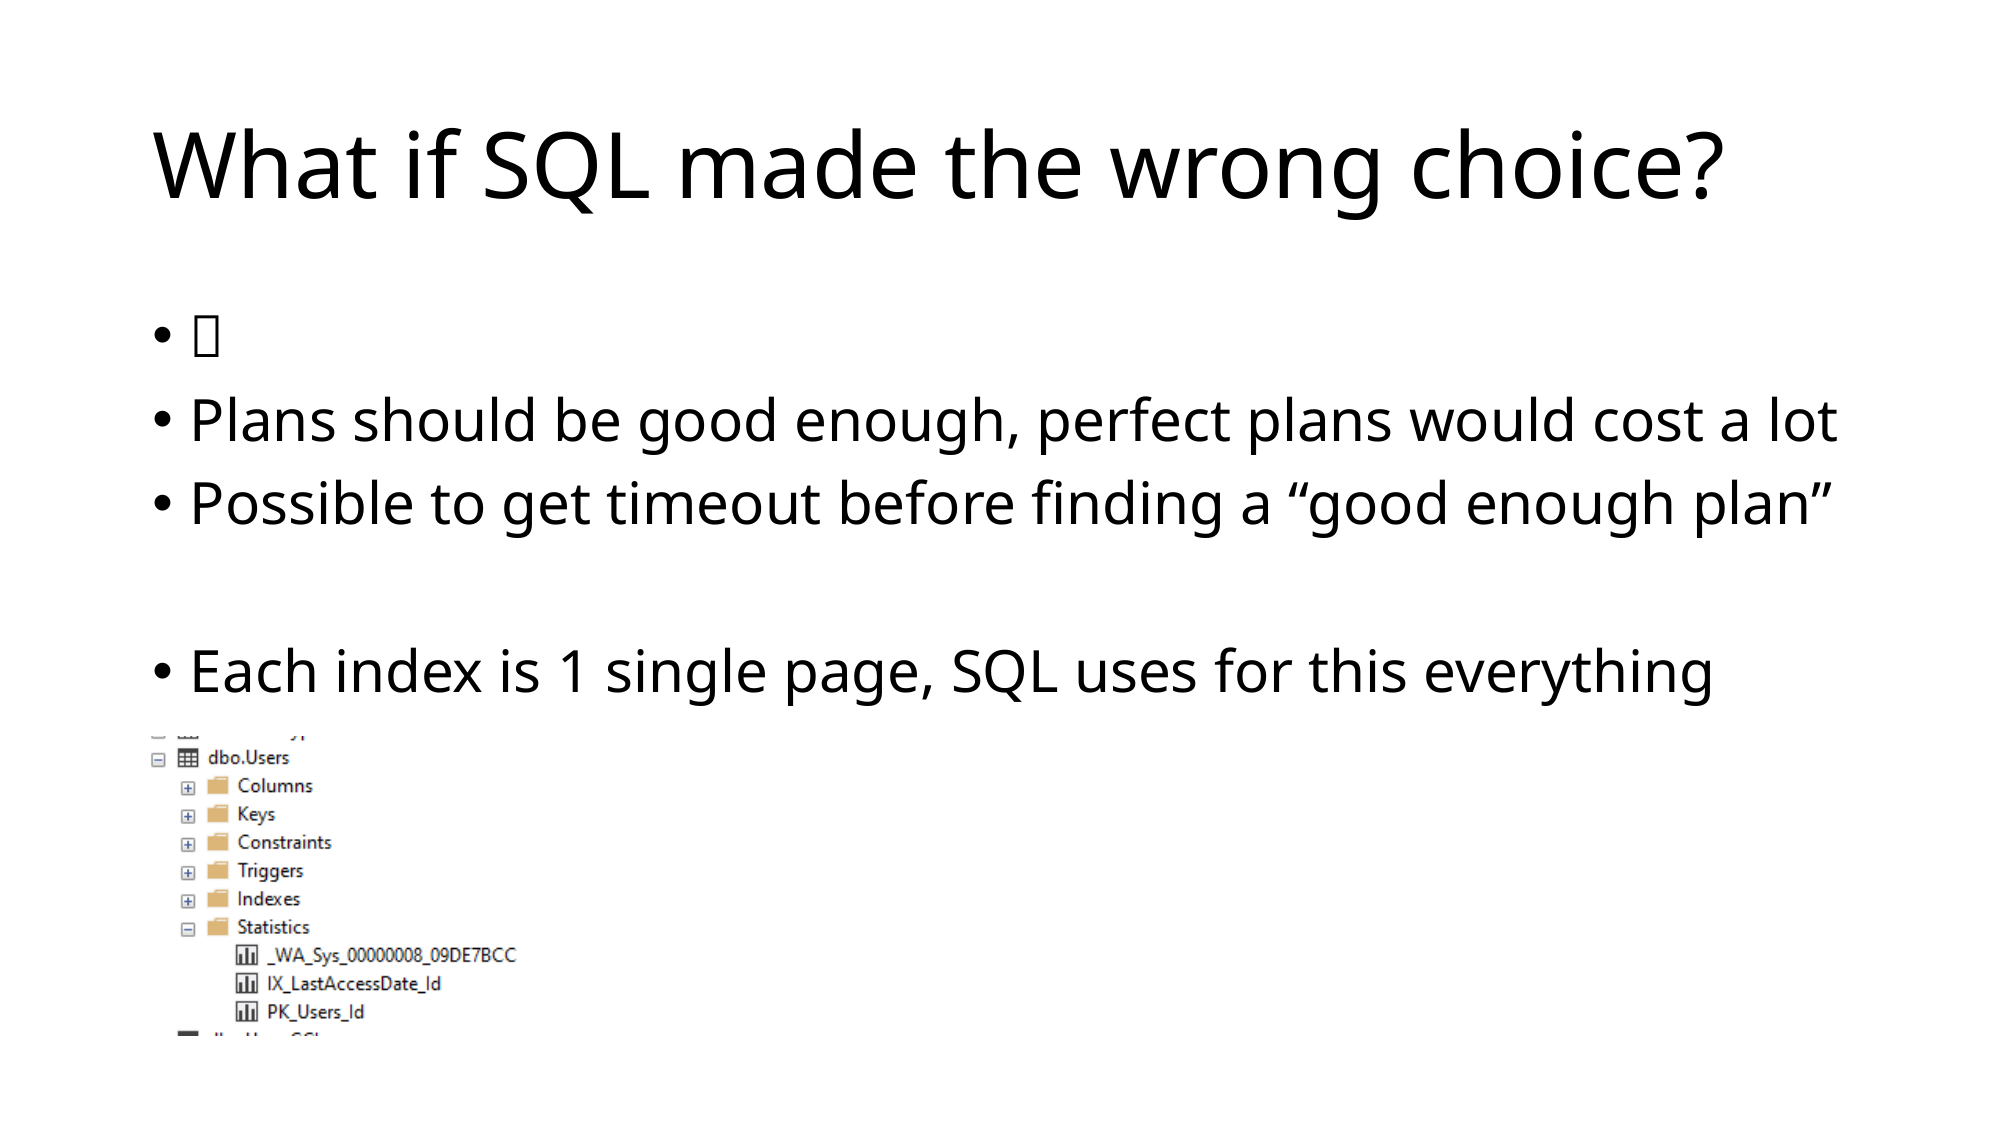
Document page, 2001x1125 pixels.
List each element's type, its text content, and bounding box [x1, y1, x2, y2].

title What if SQL made the wrong choice? [137, 59, 1863, 278]
list  Plans should be good enough, perfect plans would cost a lot Possible to get timeout before finding a “good enough plan” Each index is 1 single page, SQL uses for this everything [137, 299, 1863, 1014]
picture [80, 736, 545, 1036]
